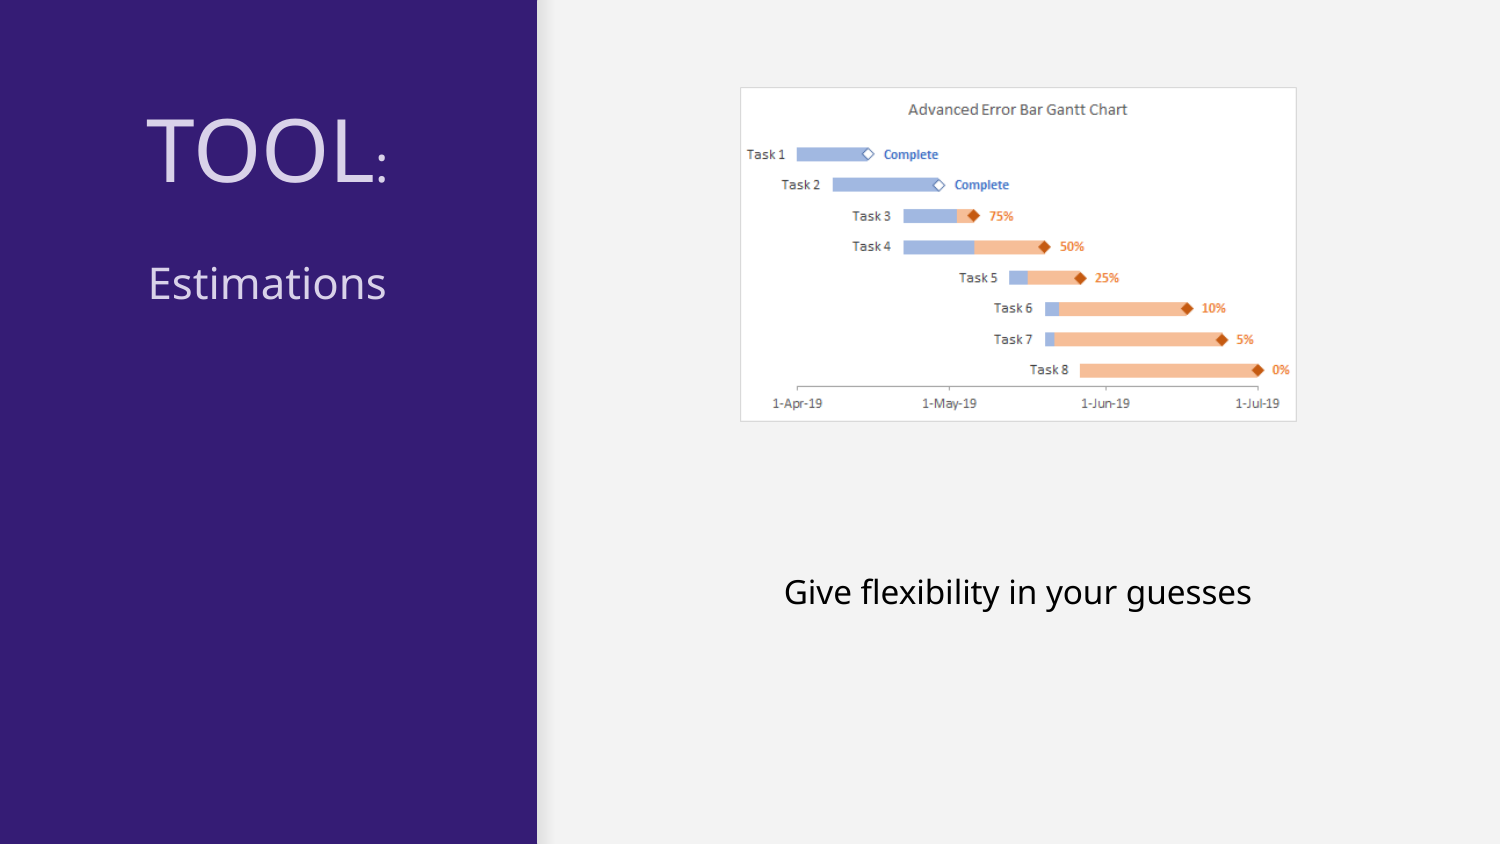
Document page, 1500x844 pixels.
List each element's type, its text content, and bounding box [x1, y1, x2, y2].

title TOOL: [37, 58, 498, 216]
picture [739, 87, 1297, 423]
list Estimations [37, 240, 498, 760]
text_box Give flexibility in your guesses [536, 555, 1500, 626]
